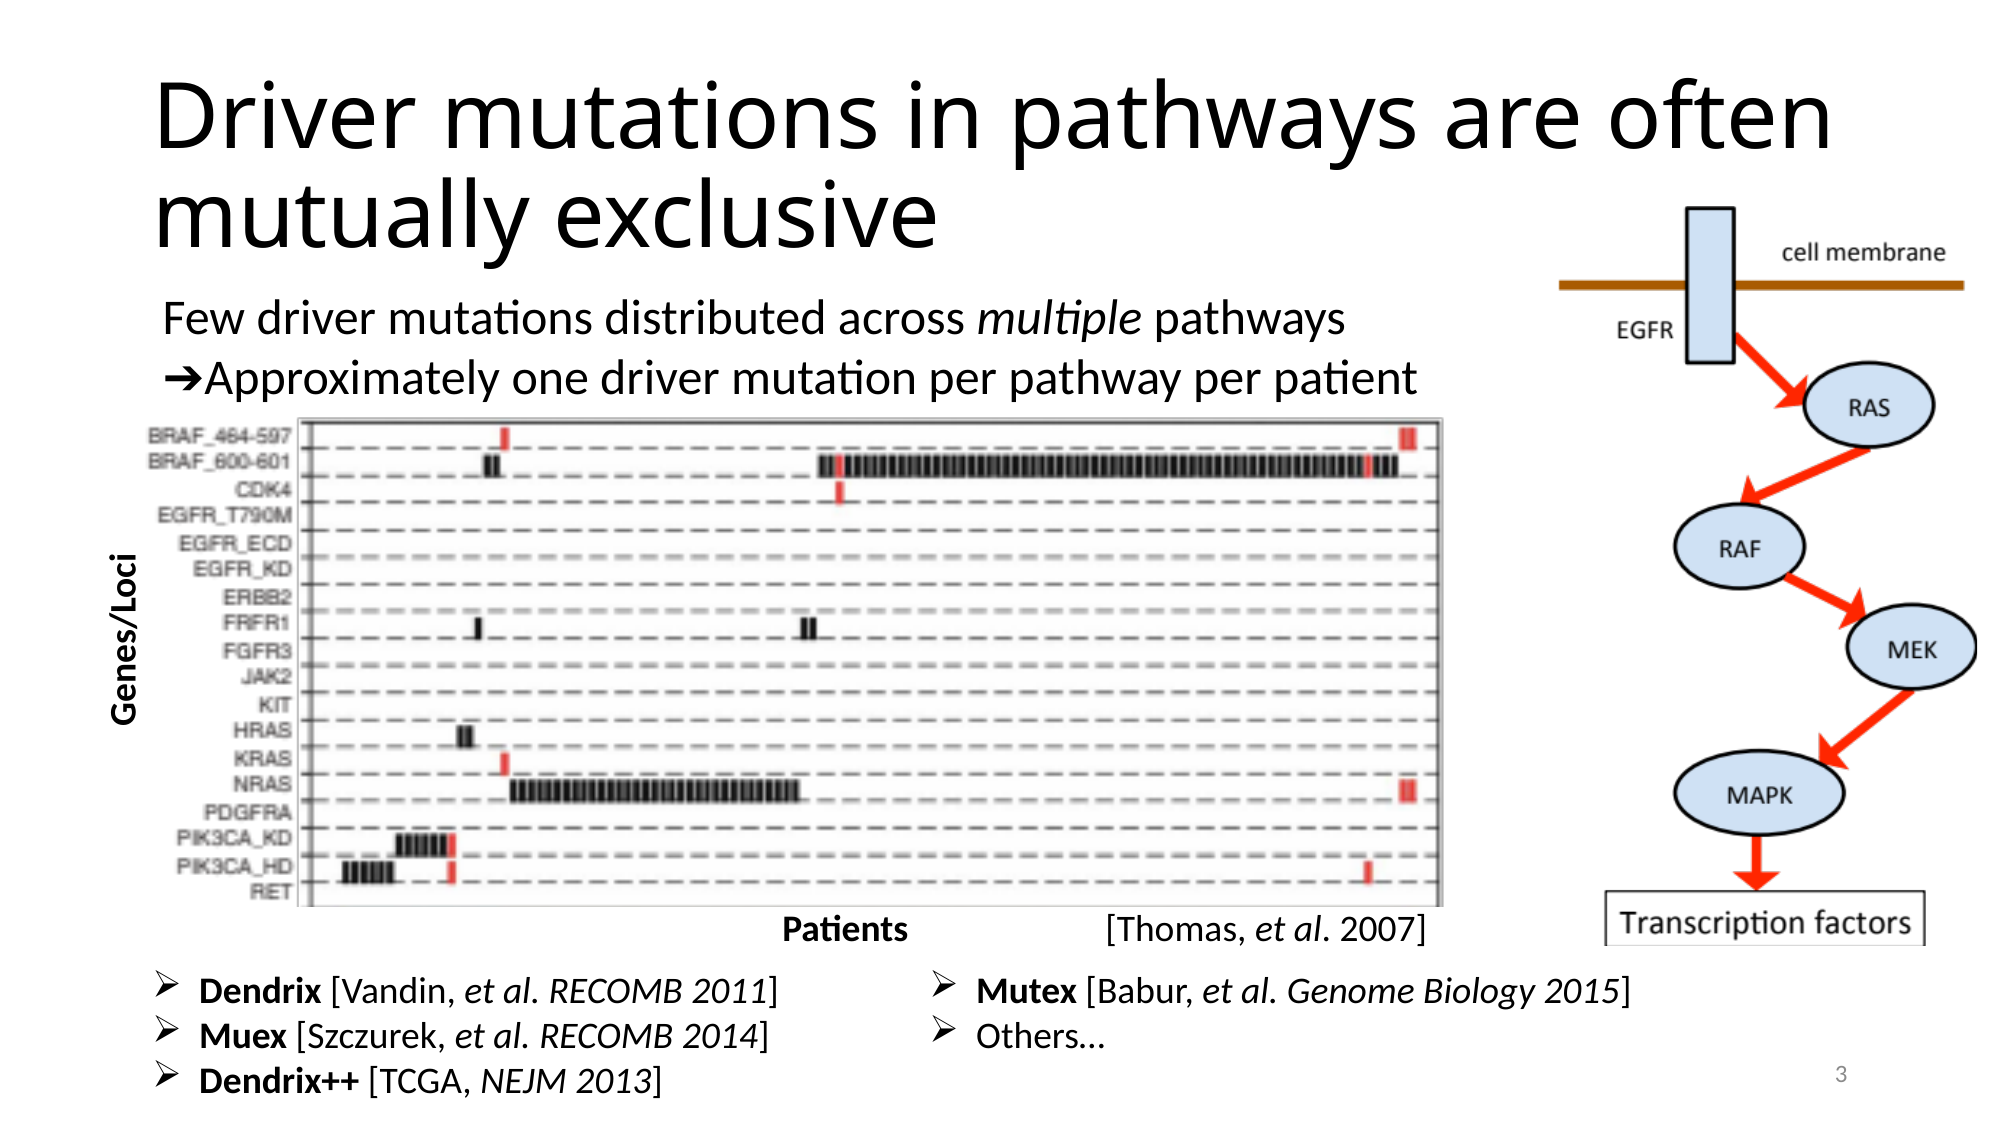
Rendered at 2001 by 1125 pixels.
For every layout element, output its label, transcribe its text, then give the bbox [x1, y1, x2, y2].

slide_number 3 [1722, 1042, 1863, 1103]
title Driver mutations in pathways are often mutually exclusive [137, 59, 1863, 278]
text_box Dendrix [Vandin, et al. RECOMB 2011] Muex [Szczurek, et al. RECOMB 2014] Dendrix++ [TCGA, NEJM 2013] MEMCover [Kim, et al. ISMB 2015] Mutex [Babur, et al. Genome Biology 2015] Others… [137, 958, 1722, 1125]
text_box Few driver mutations distributed across multiple pathways ➔Approximately one driver mutation per pathway per patient [147, 277, 1434, 412]
text_box Patients [767, 907, 924, 957]
picture [144, 416, 1444, 907]
picture [1558, 206, 1978, 946]
text_box Genes/Loci [90, 538, 144, 742]
text_box [Thomas, et al. 2007] [1090, 907, 1443, 957]
